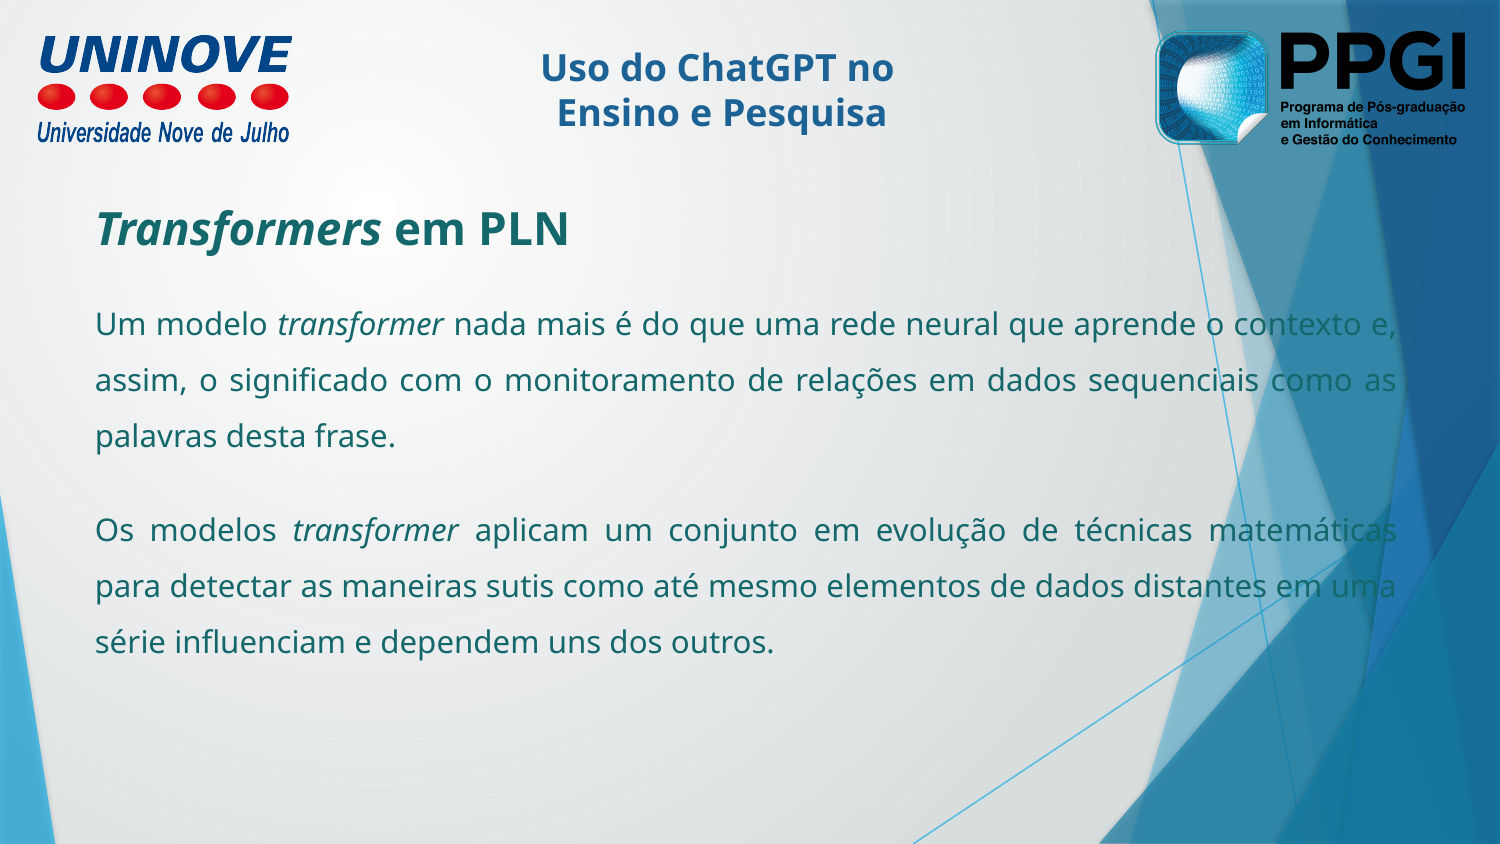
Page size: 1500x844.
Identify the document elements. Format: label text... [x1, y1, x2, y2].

picture [1152, 28, 1468, 148]
picture [32, 28, 293, 148]
text_box Um modelo transformer nada mais é do que uma rede neural que aprende o contexto e, assim, o significado com o monitoramento de relações em dados sequenciais como as palavras desta frase. Os modelos transformer aplicam um conjunto em evolução de técnicas matemáticas para detectar as maneiras sutis como até mesmo elementos de dados distantes em uma série influenciam e dependem uns dos outros. [79, 270, 1414, 675]
text_box Uso do ChatGPT no Ensino e Pesquisa [385, 28, 1060, 149]
text_box Transformers em PLN [79, 184, 1500, 270]
